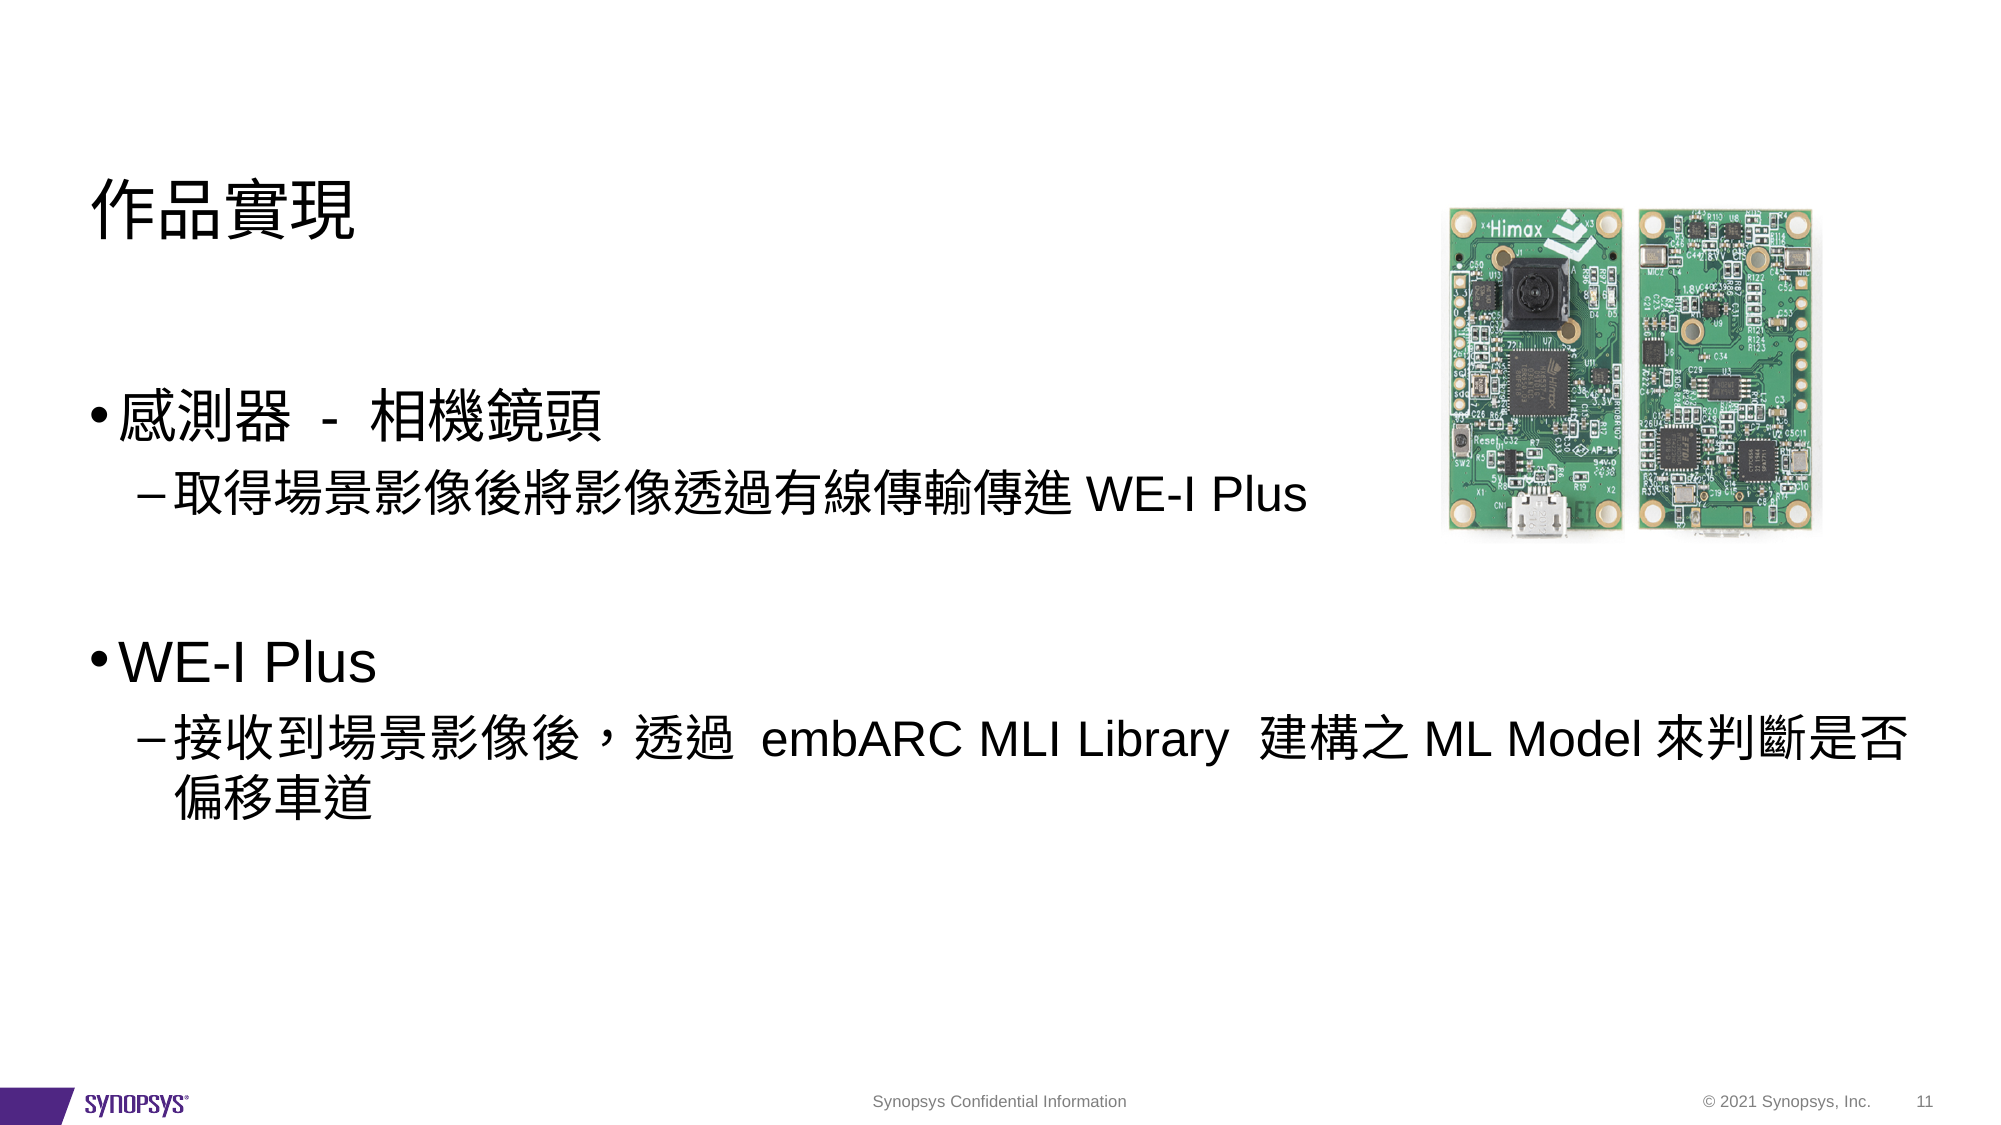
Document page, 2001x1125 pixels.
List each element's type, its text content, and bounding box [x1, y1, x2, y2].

list 感測器 - 相機鏡頭 取得場景影像後將影像透過有線傳輸傳進WE-I Plus WE-I Plus 接收到場景影像後，透過 embARC MLI Library 建構之ML Model來判斷是否偏移車道 [74, 371, 1925, 848]
picture [1441, 199, 1823, 545]
title 作品實現 [74, 90, 1925, 256]
